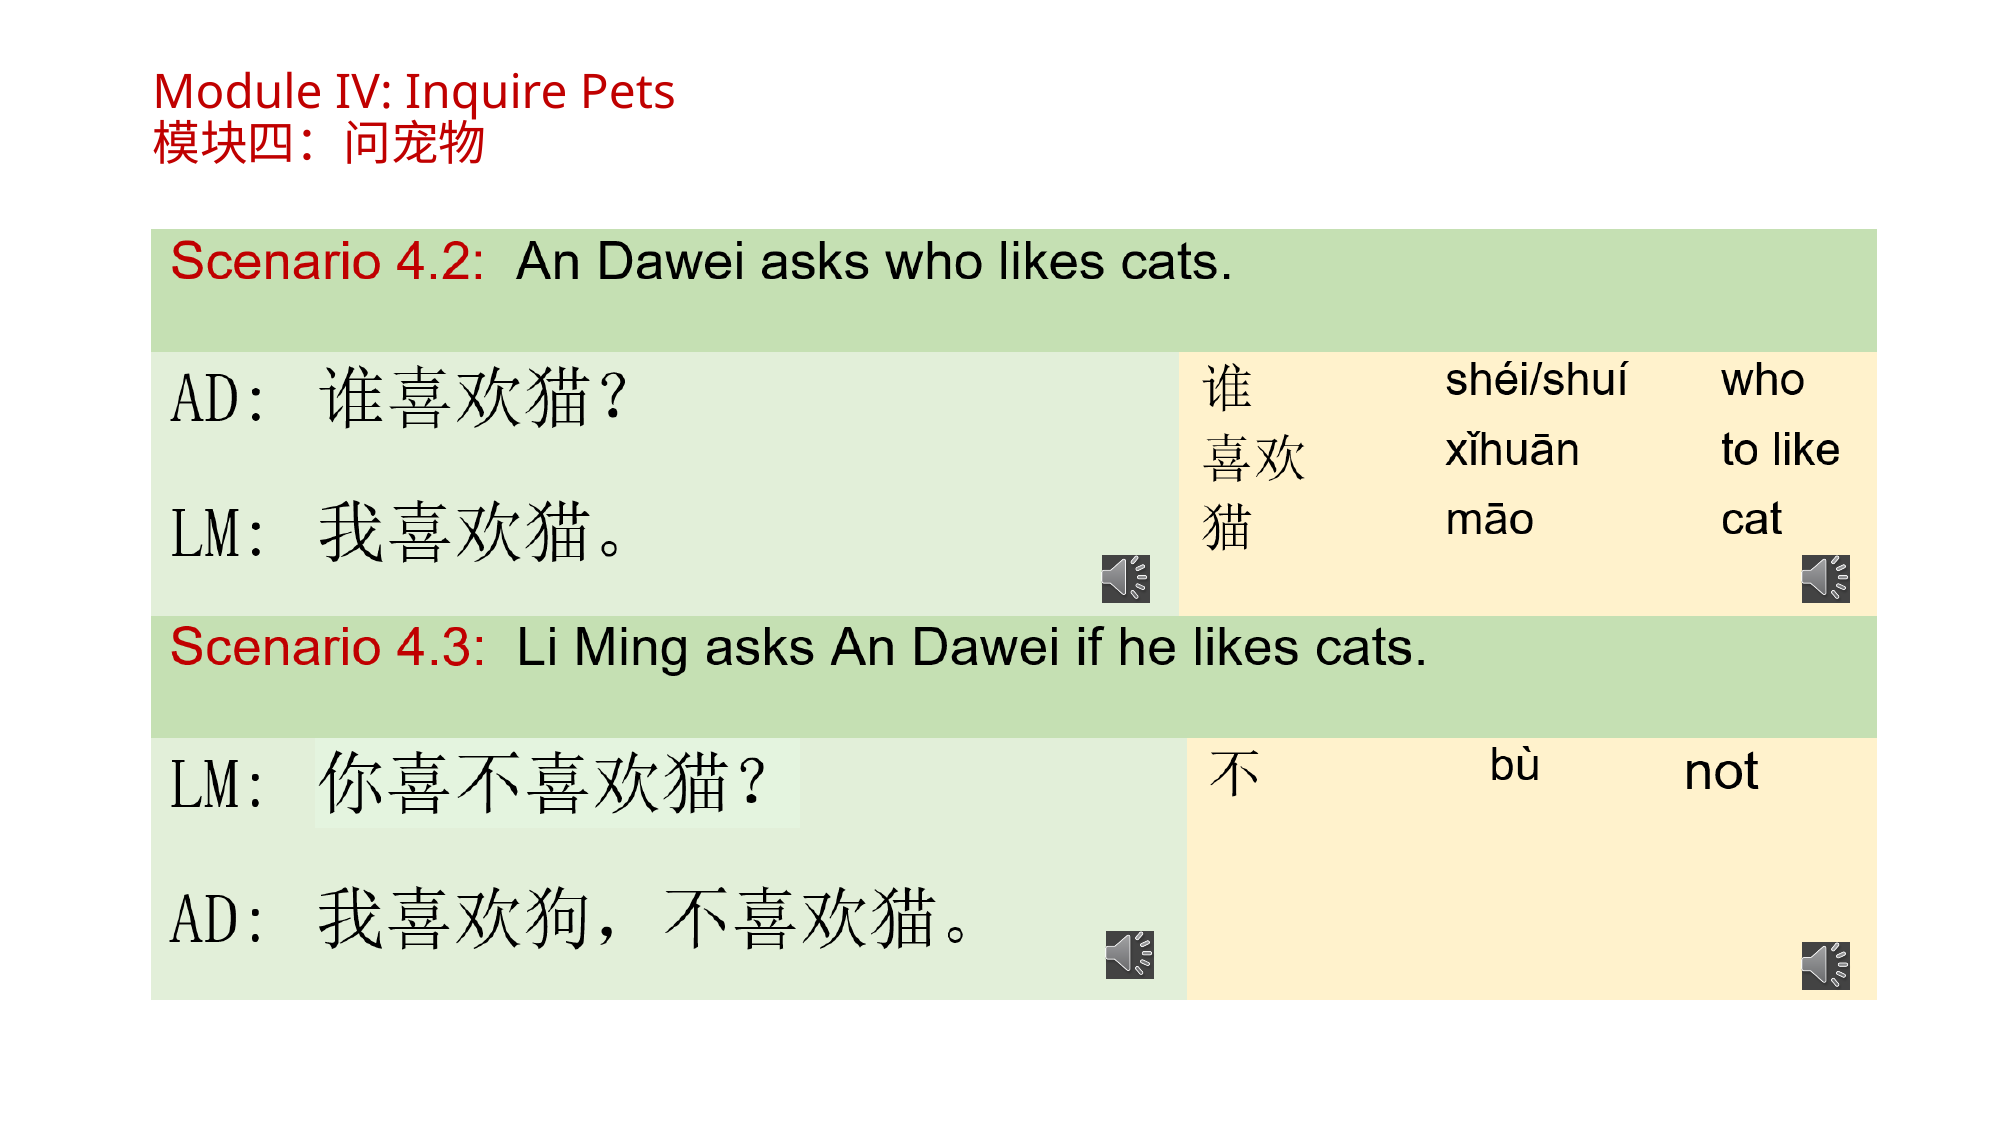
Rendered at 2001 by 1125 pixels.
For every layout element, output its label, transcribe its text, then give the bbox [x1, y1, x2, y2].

picture [151, 616, 1877, 1000]
picture [1800, 553, 1851, 604]
title Module IV: Inquire Pets 模块四：问宠物 [137, 59, 1863, 179]
picture [1100, 553, 1151, 604]
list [151, 229, 1877, 616]
